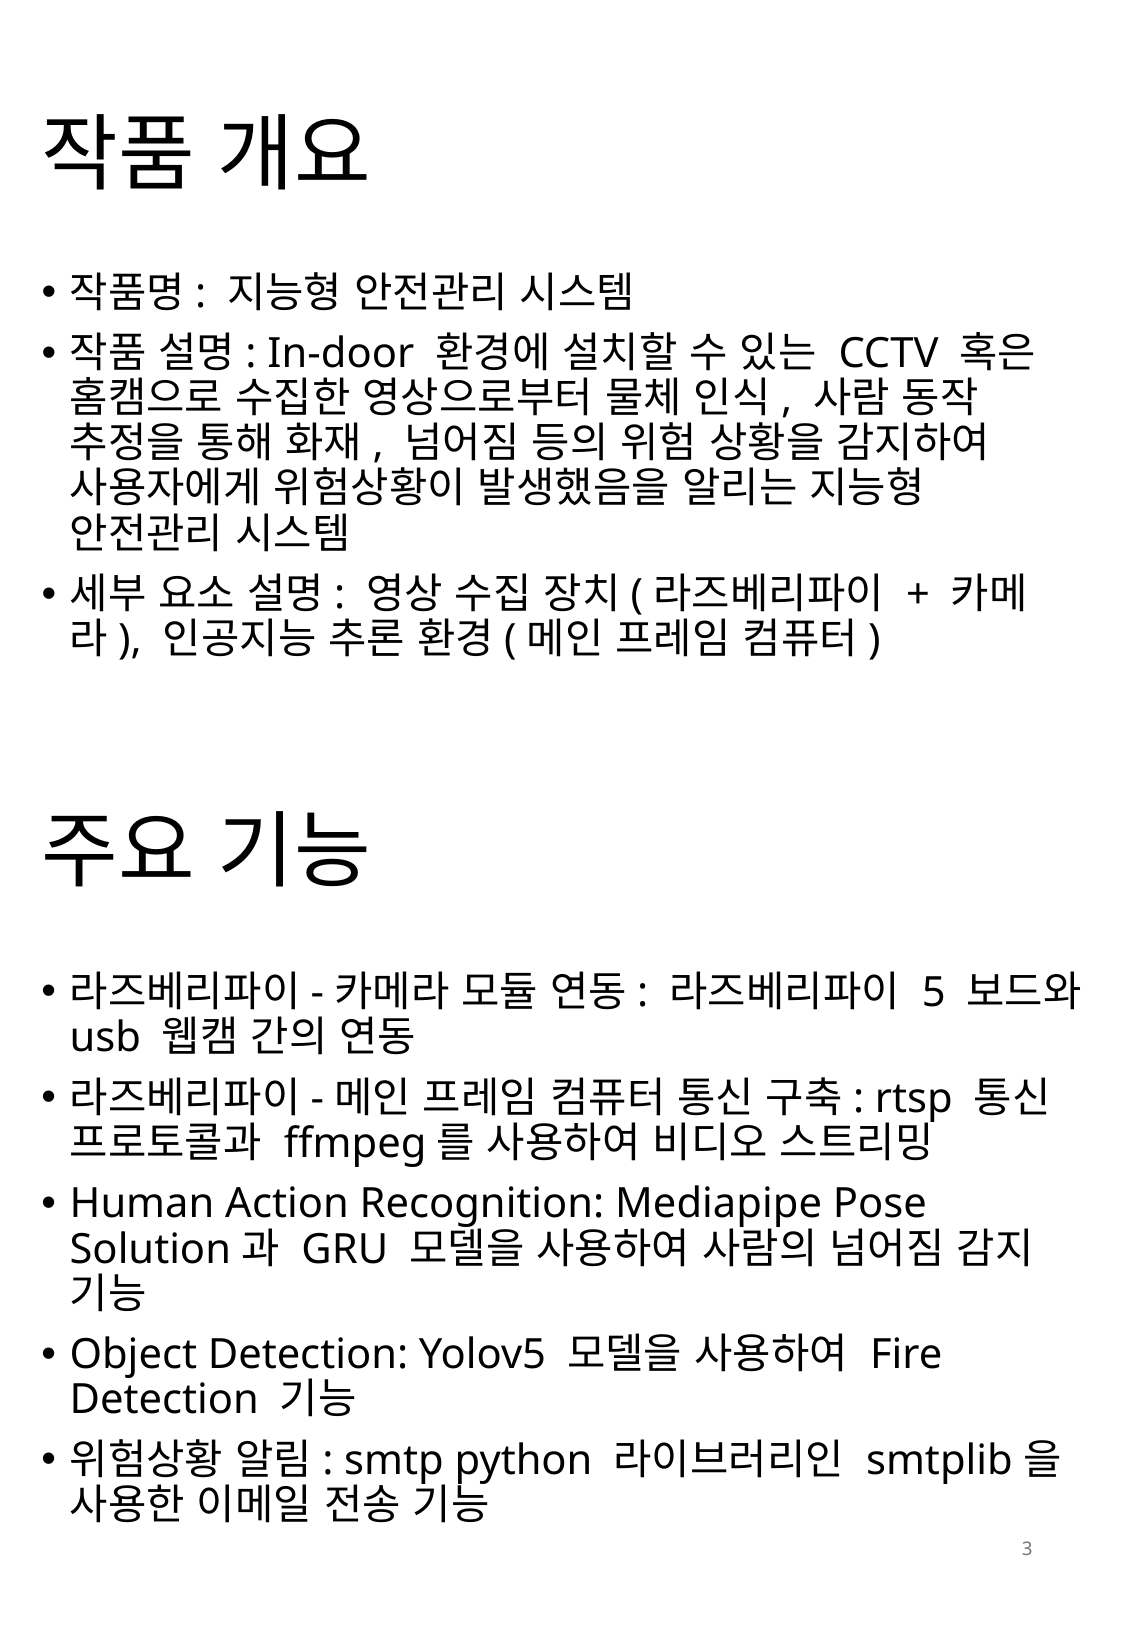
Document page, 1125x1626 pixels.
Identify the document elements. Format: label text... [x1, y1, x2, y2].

list 작품명: 지능형 안전관리 시스템 작품 설명: In-door 환경에 설치할 수 있는 CCTV 혹은 홈캠으로 수집한 영상으로부터 물체 인식, 사람 동작 추정을 통해 화재, 넘어짐 등의 위험 상황을 감지하여 사용자에게 위험상황이 발생했음을 알리는 지능형 안전관리 시스템 세부 요소 설명: 영상 수집 장치(라즈베리파이 + 카메라), 인공지능 추론 환경(메인 프레임 컴퓨터) [26, 263, 1099, 733]
text_box 주요 기능 [26, 696, 997, 962]
text_box 라즈베리파이-카메라 모듈 연동: 라즈베리파이 5 보드와 usb 웹캠 간의 연동 라즈베리파이-메인 프레임 컴퓨터 통신 구축: rtsp 통신 프로토콜과 ffmpeg를 사용하여 비디오 스트리밍 Human Action Recognition: Mediapipe Pose Solution과 GRU 모델을 사용하여 사람의 넘어짐 감지 기능 Object Detection: Yolov5 모델을 사용하여 Fire Detection 기능 위험상황 알림: smtp python 라이브러리인 smtplib을 사용한 이메일 전송 기능 [26, 962, 1099, 1625]
title 작품 개요 [26, 0, 997, 263]
slide_number 3 [794, 1506, 1048, 1593]
